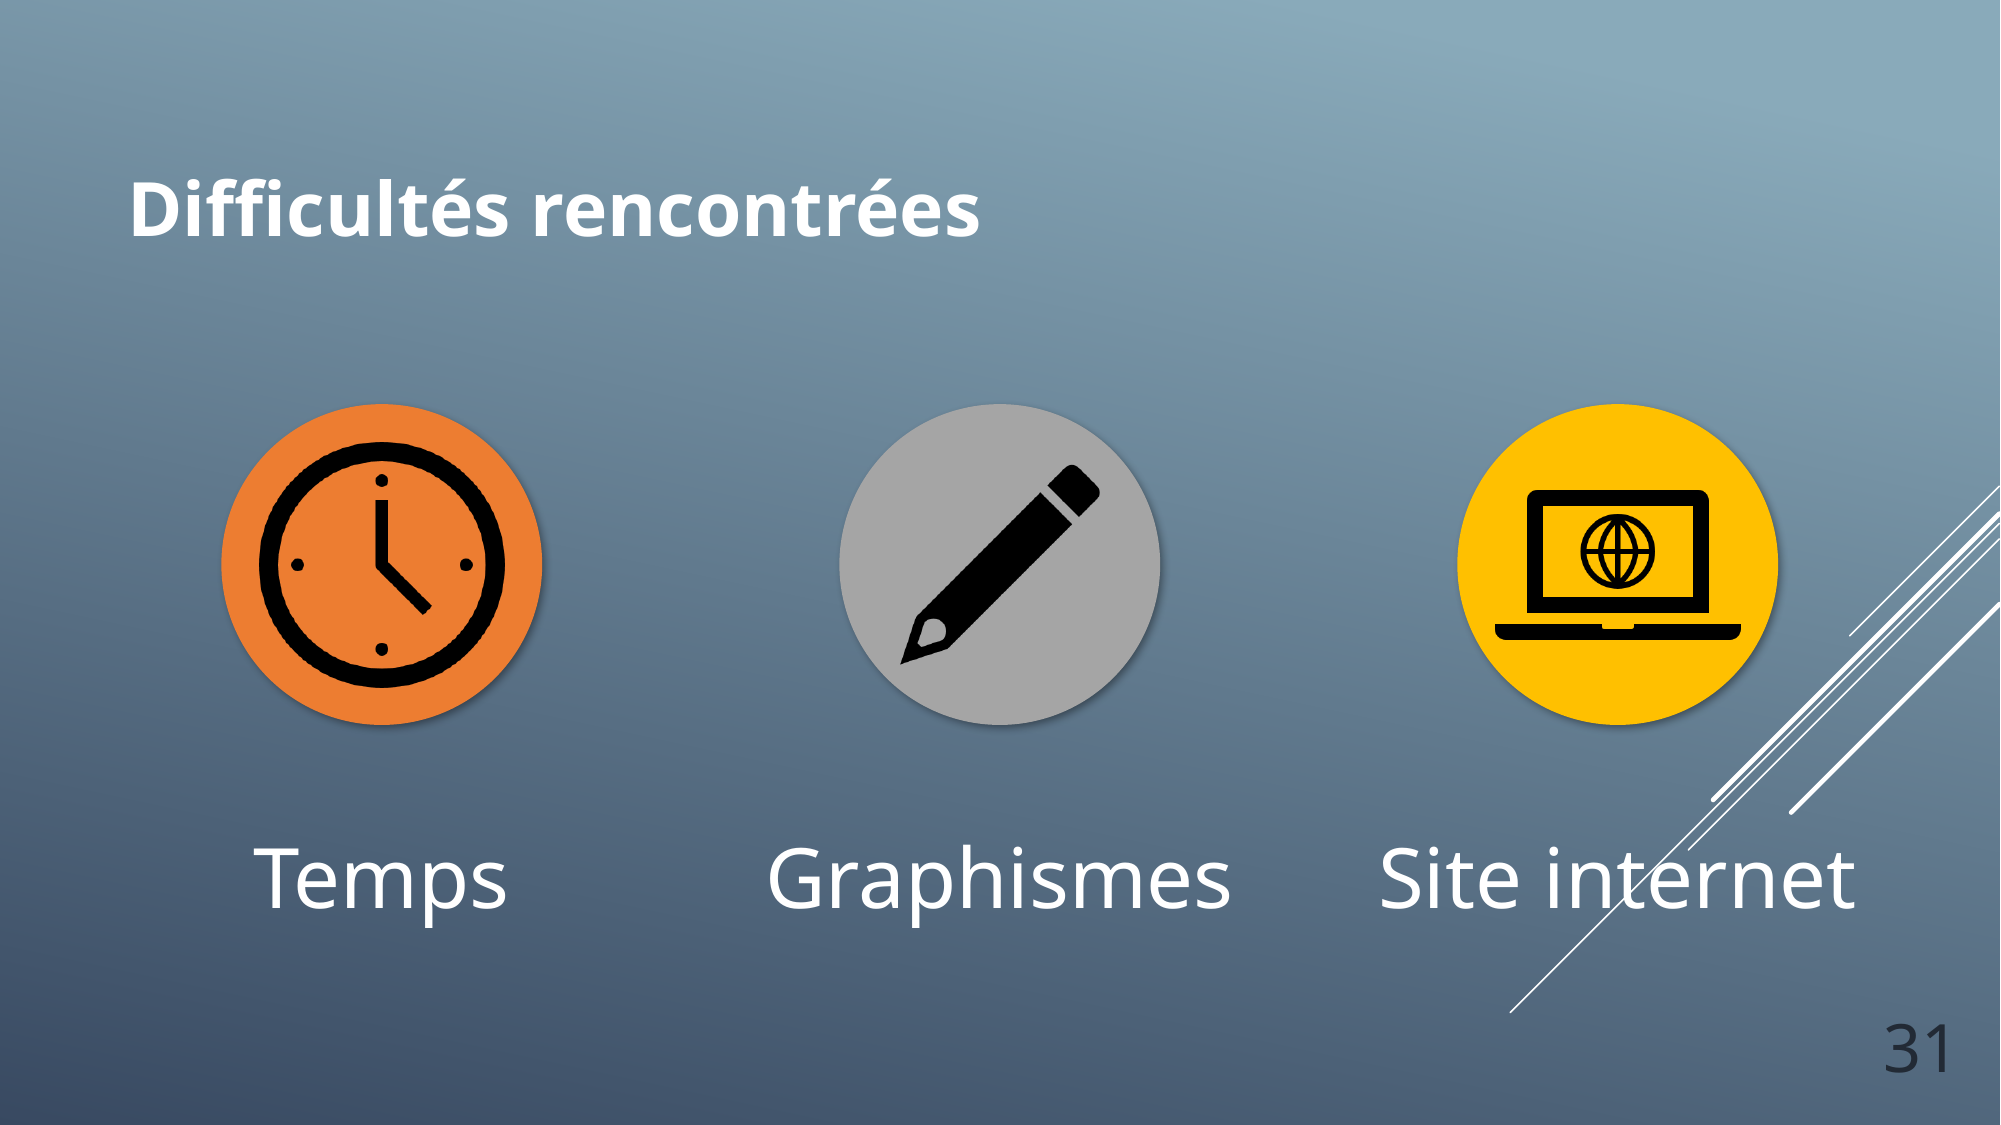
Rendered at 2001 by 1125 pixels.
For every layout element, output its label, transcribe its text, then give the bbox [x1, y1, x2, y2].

text_box 31 [1787, 994, 1975, 1105]
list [111, 376, 1888, 971]
title Difficultés rencontrées [112, 83, 1513, 331]
